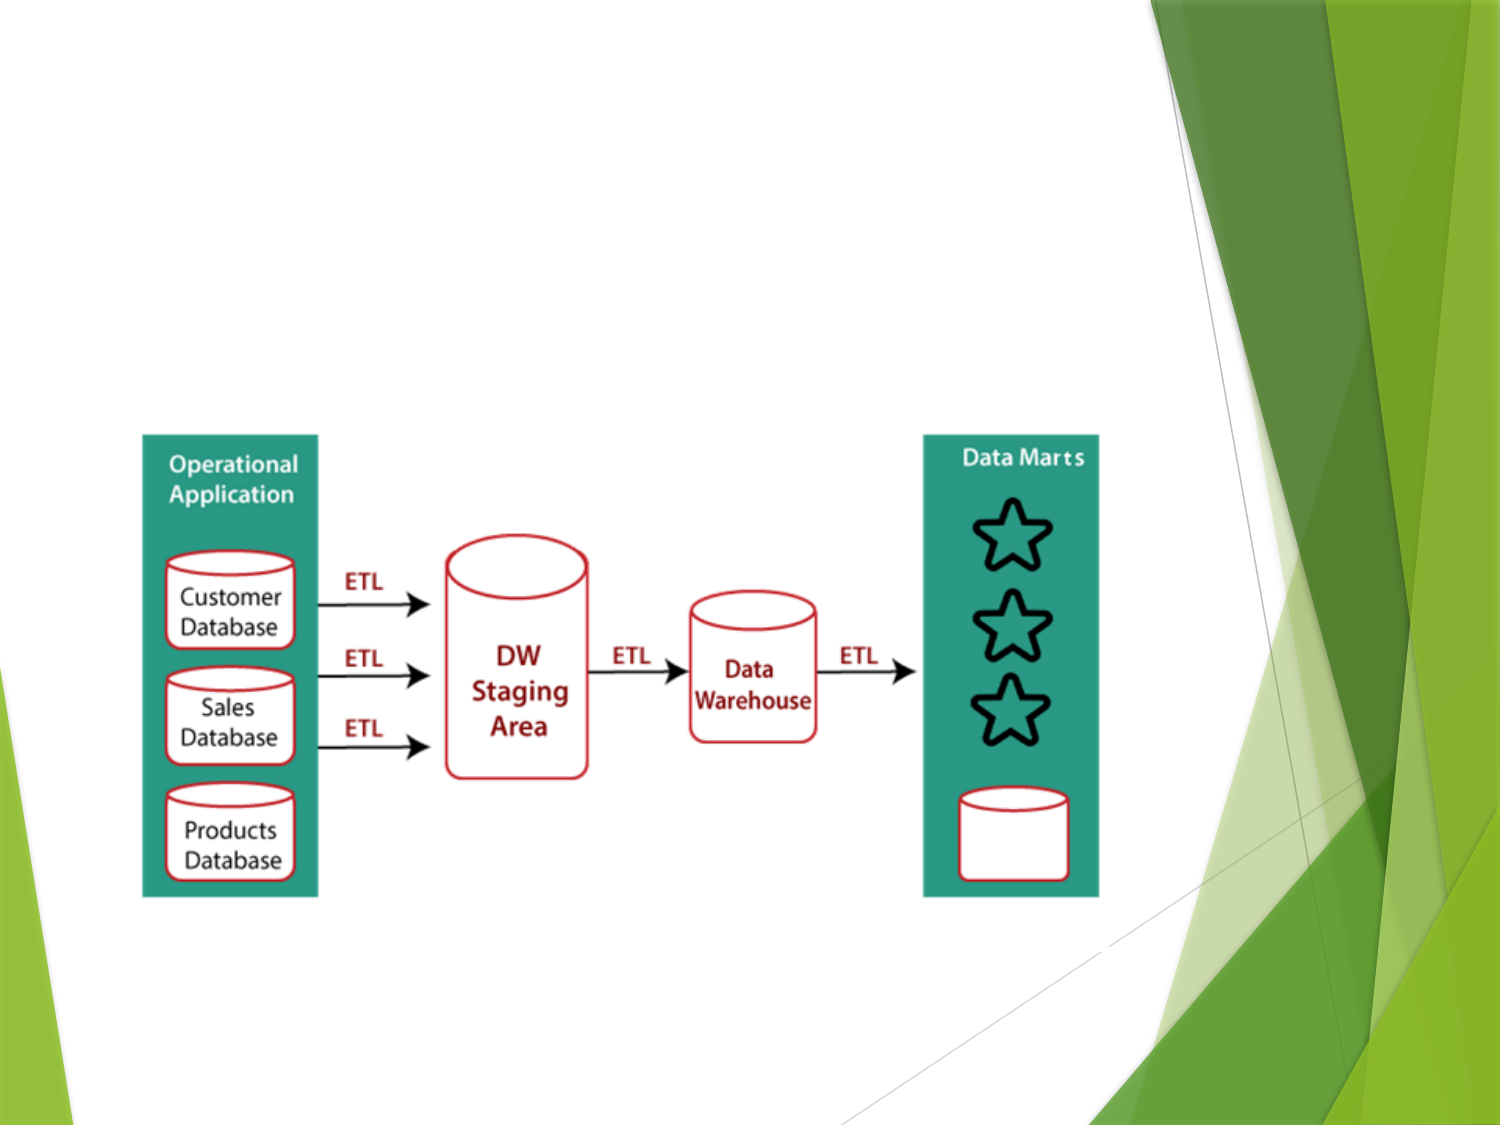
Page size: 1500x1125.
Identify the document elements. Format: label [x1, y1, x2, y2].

list [132, 393, 1109, 953]
